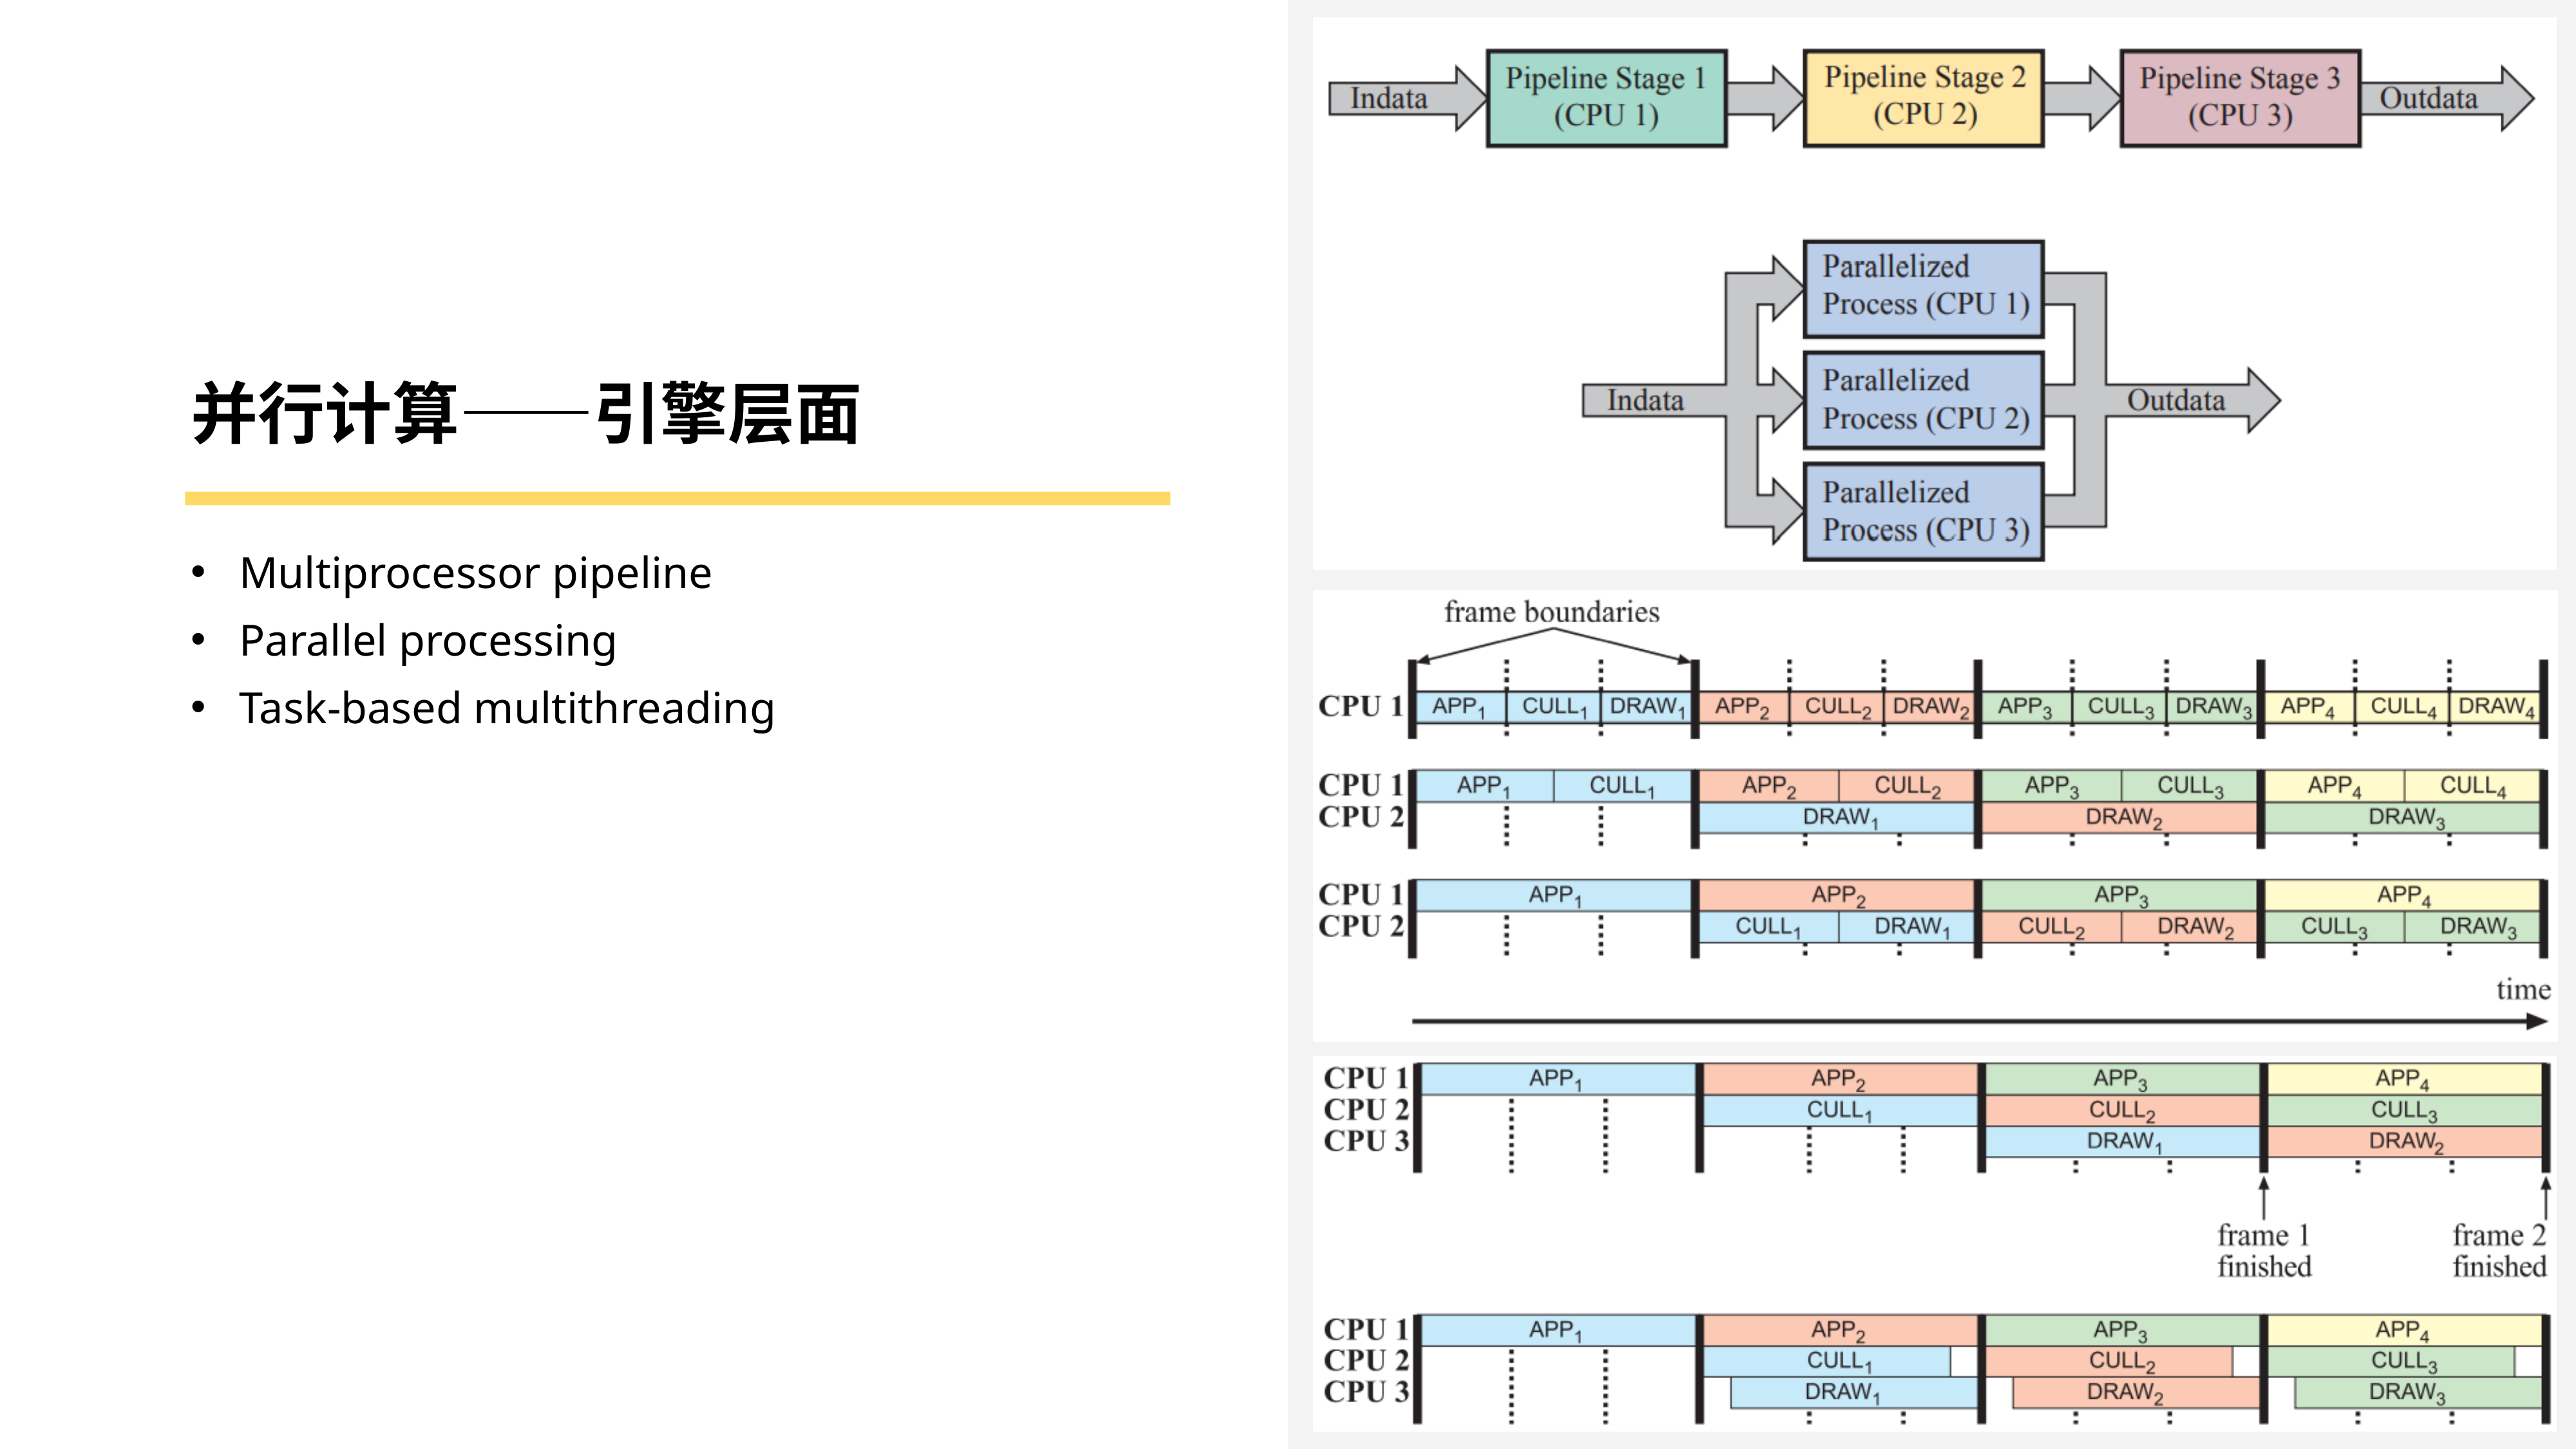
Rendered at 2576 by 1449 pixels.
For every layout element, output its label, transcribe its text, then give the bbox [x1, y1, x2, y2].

picture [1313, 17, 2557, 570]
text_box 并行计算——引擎层面 [185, 366, 1133, 457]
text_box [185, 491, 1171, 506]
picture [1313, 590, 2558, 1042]
picture [1313, 1056, 2557, 1432]
text_box [1288, 0, 2576, 1449]
text_box Multiprocessor pipeline Parallel processing Task-based multithreading [185, 540, 1171, 940]
